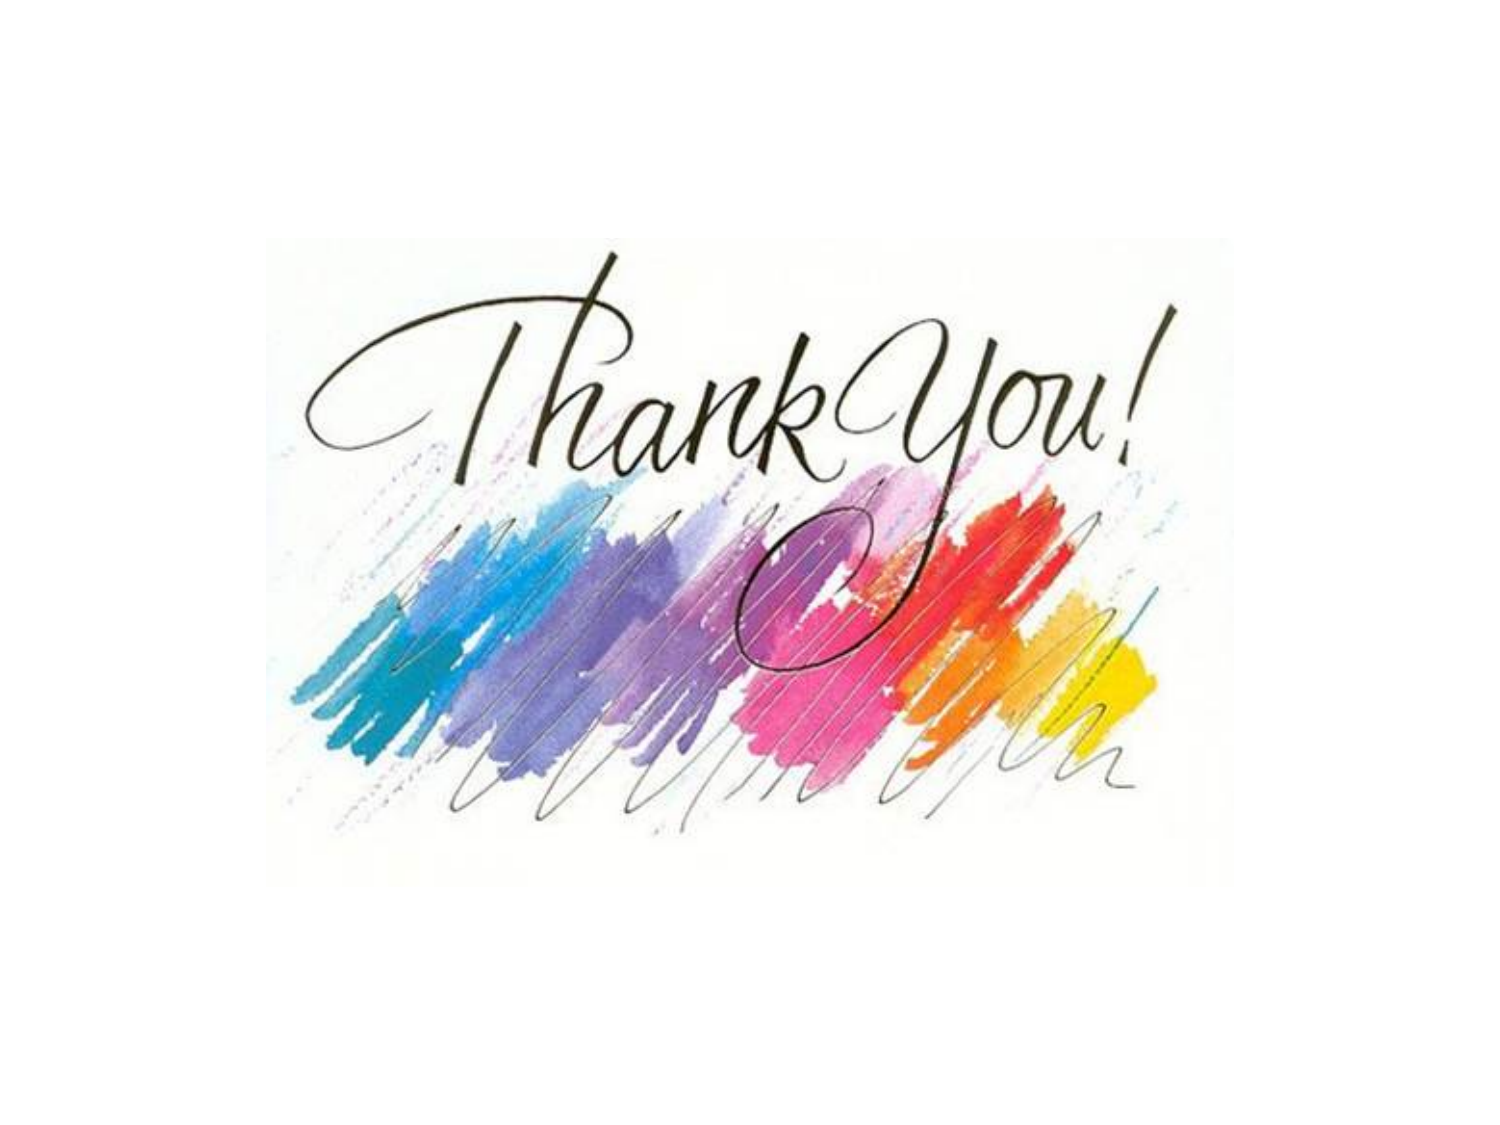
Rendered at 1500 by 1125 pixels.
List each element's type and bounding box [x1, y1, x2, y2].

picture [266, 237, 1234, 887]
